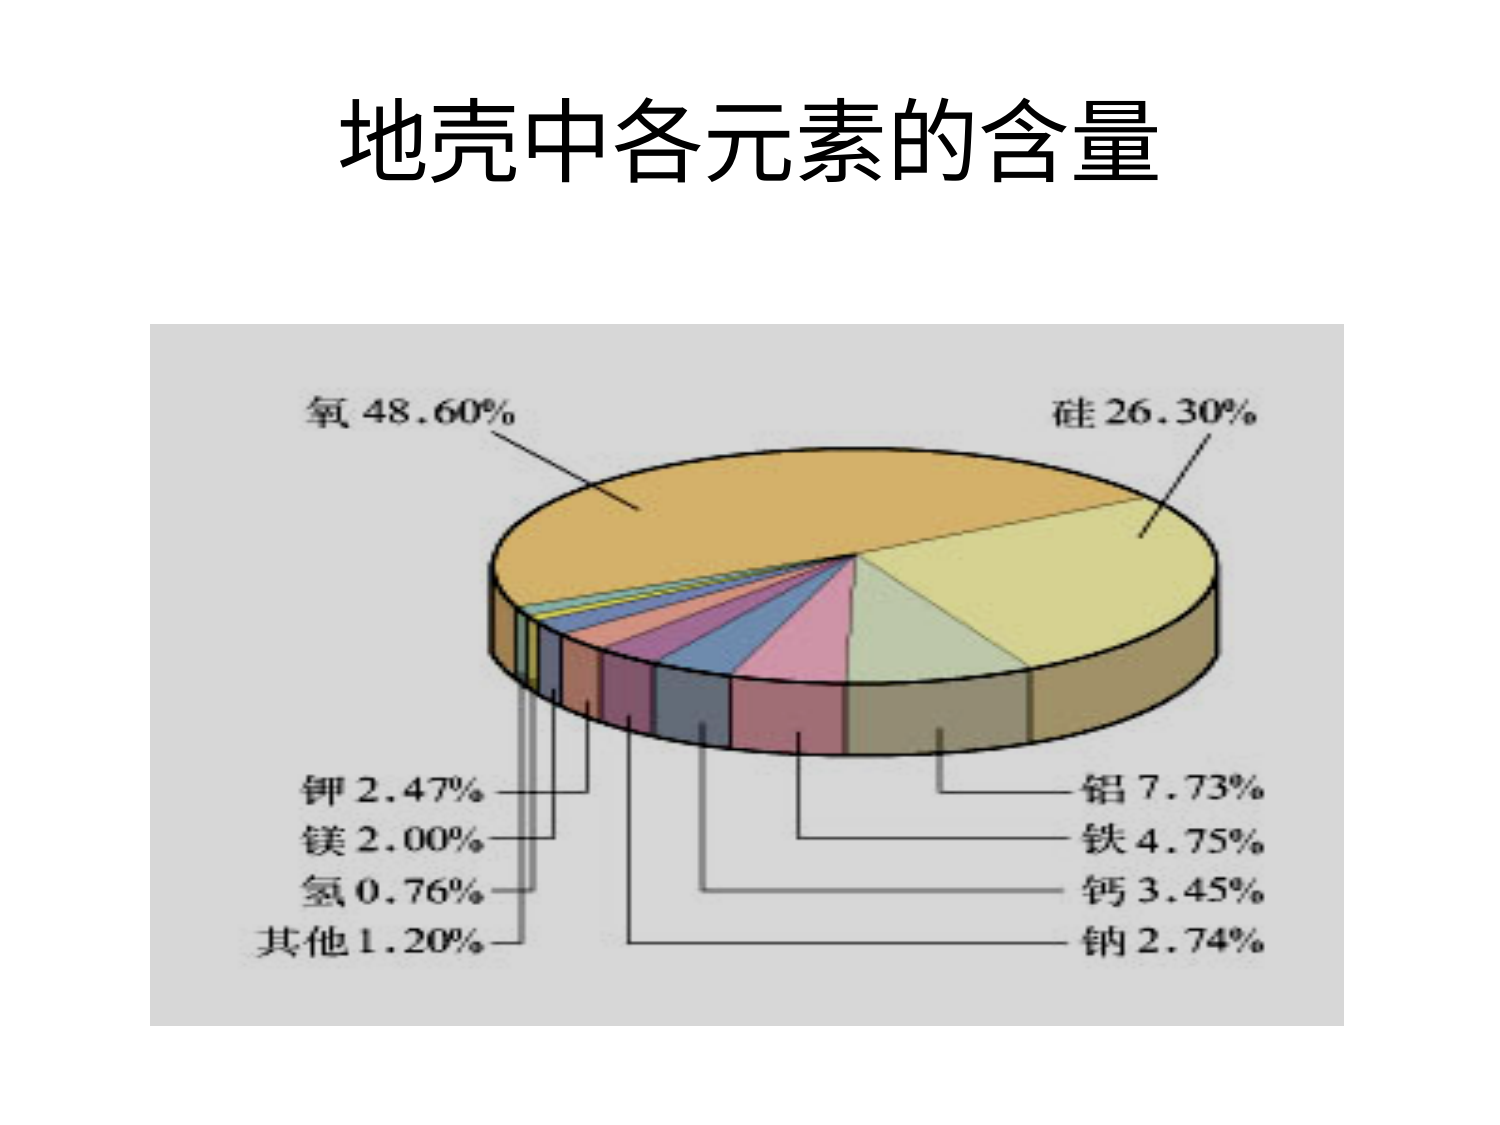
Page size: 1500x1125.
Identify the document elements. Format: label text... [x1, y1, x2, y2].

title 地壳中各元素的含量 [75, 45, 1425, 233]
picture [149, 324, 1344, 1026]
